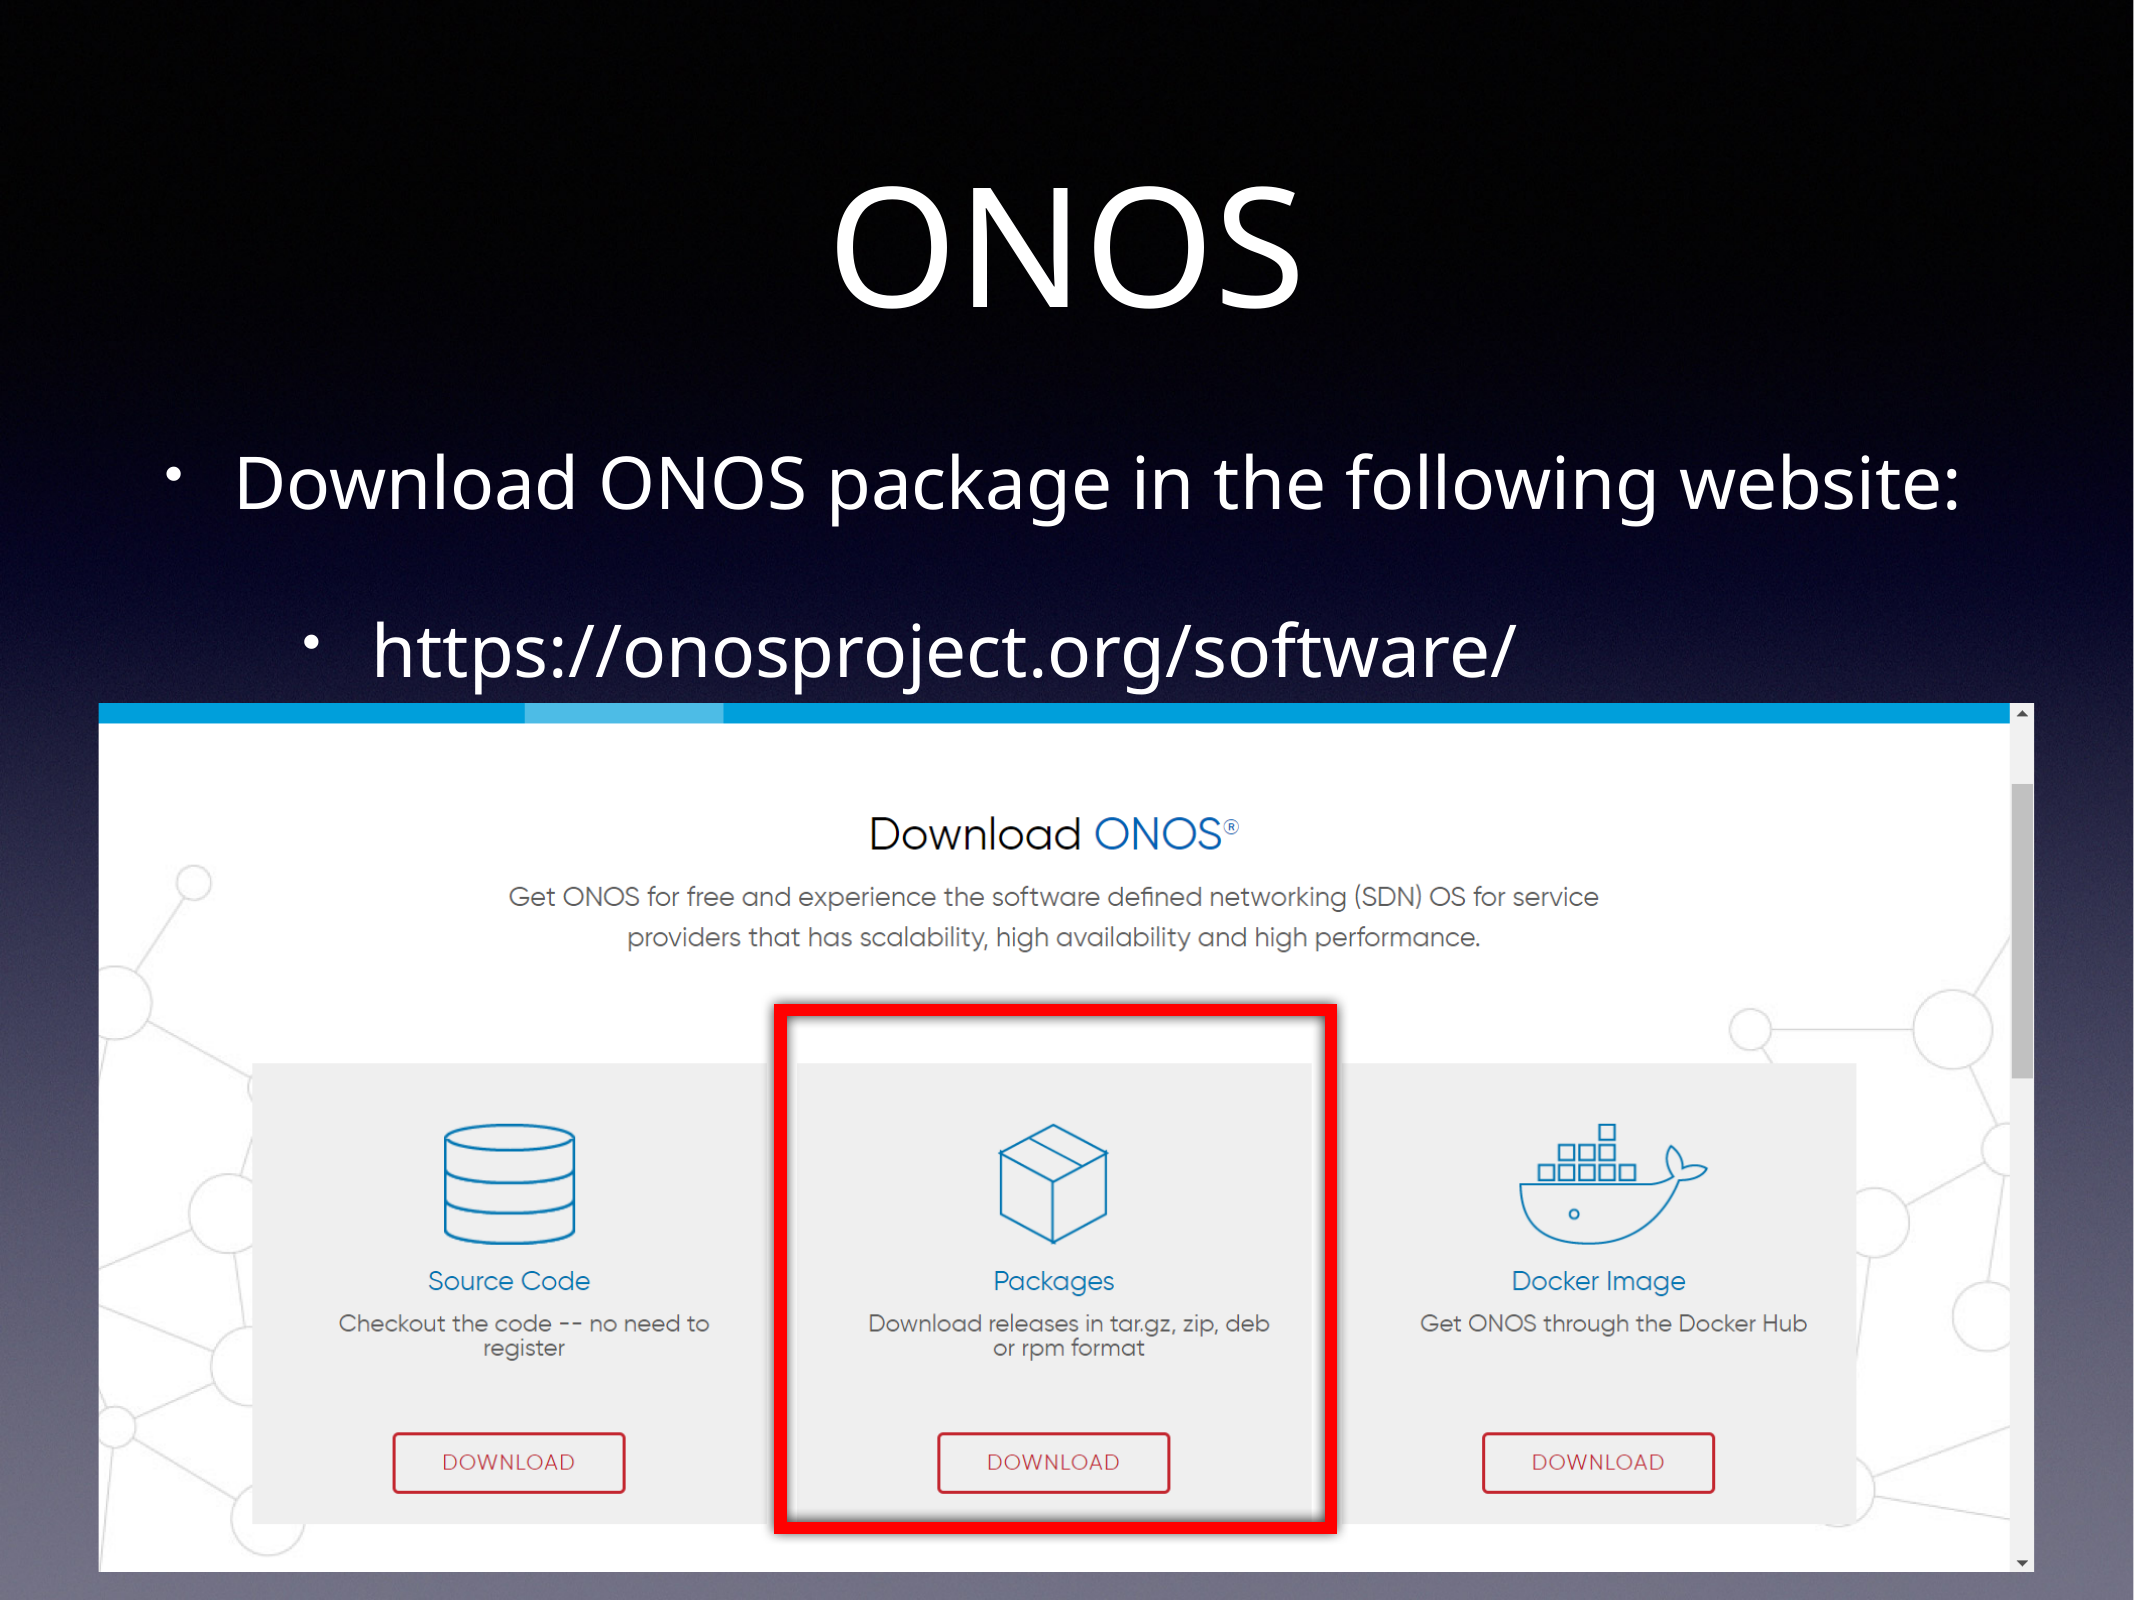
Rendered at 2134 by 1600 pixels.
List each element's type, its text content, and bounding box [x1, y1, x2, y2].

title ONOS [155, 66, 1978, 416]
list Download ONOS package in the following website: https://onosproject.org/software/ [155, 424, 1978, 692]
picture [0, 0, 2134, 1600]
